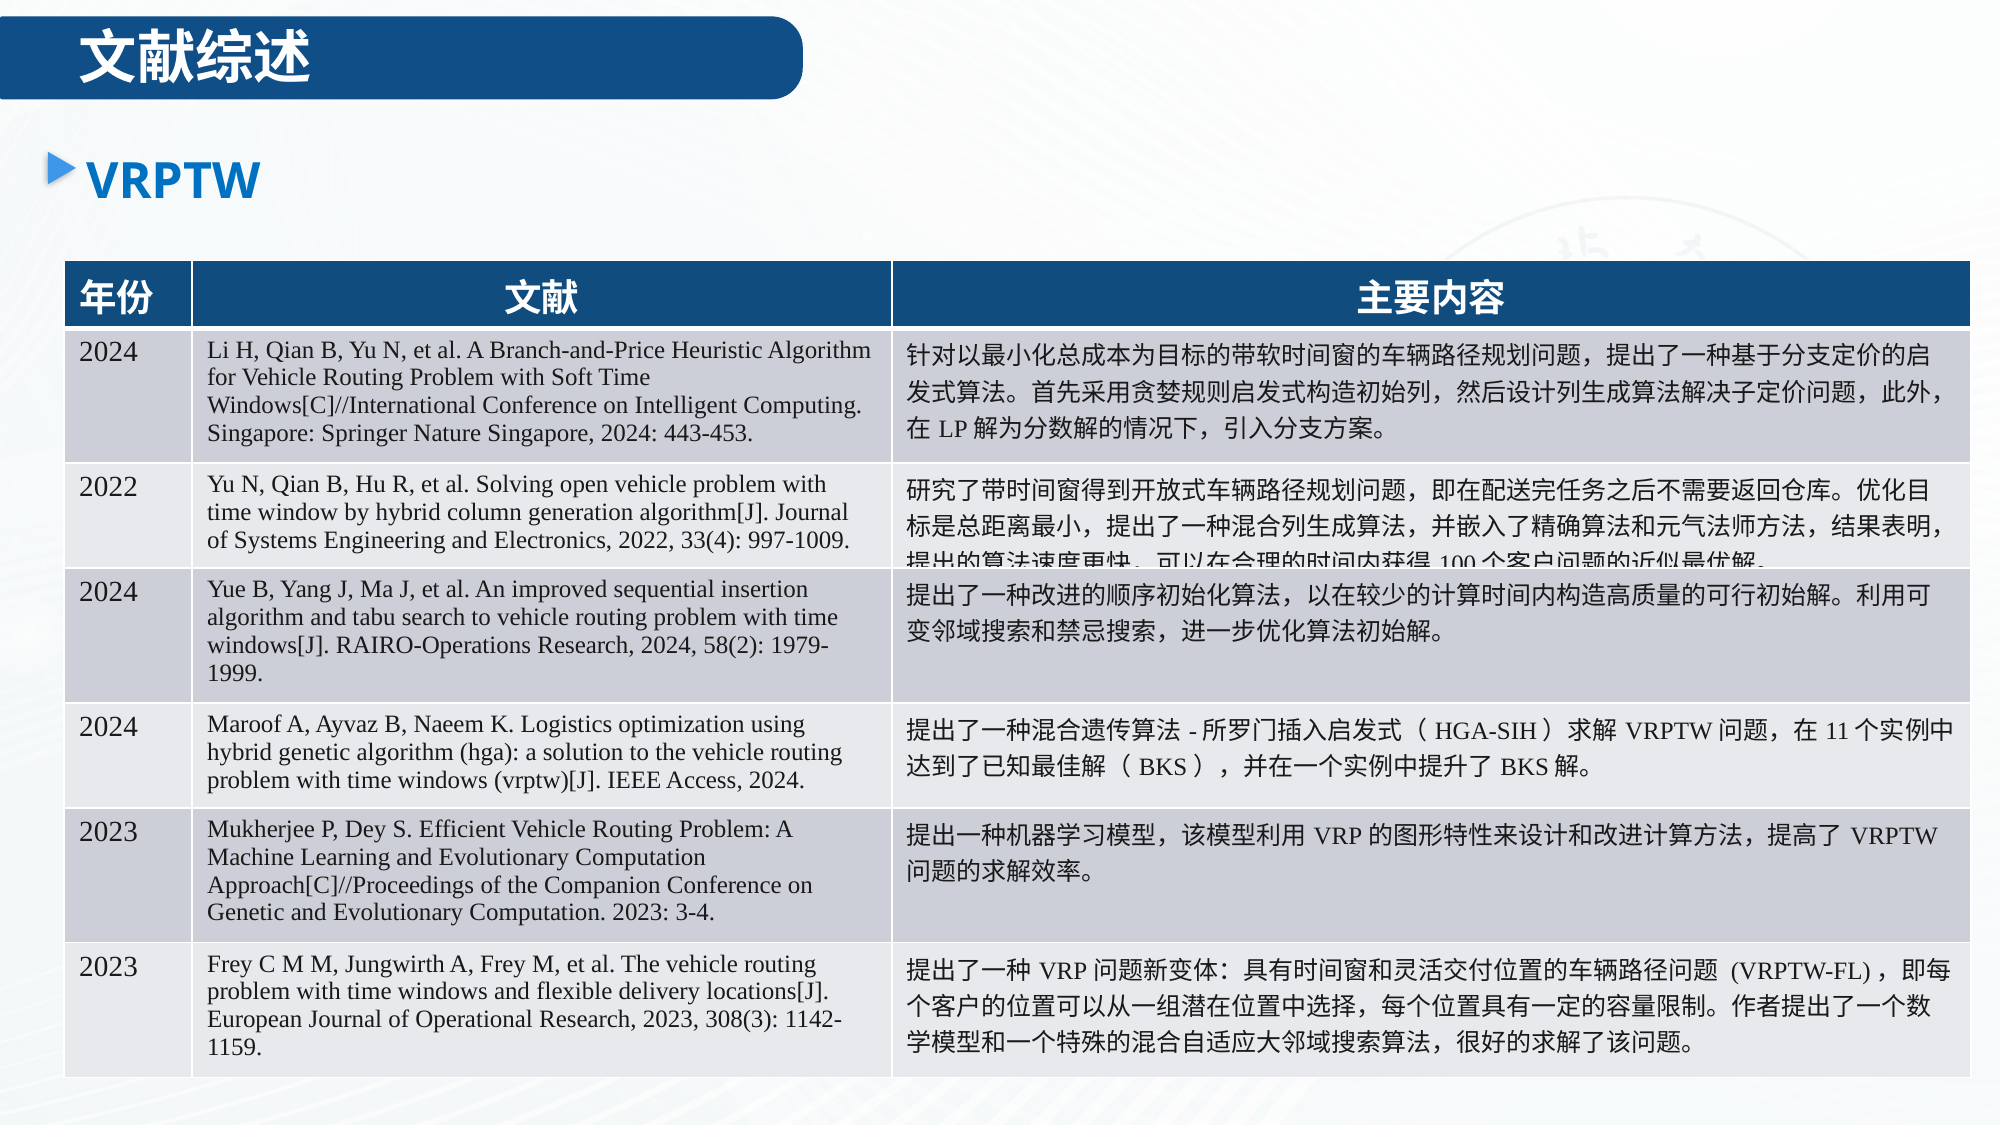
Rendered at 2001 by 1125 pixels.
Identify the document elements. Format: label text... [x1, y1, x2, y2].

table_header 主要内容 [893, 261, 1970, 326]
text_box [1, 12, 853, 99]
table_cell 2024 [65, 331, 191, 462]
table_cell 提出了一种VRP问题新变体：具有时间窗和灵活交付位置的车辆路径问题 (VRPTW-FL)，即每个客户的位置可以从一组潜在位置中选择，每个位置具有一定的容量限制。作者提出了一个数学模型和一个特殊的混合自适应大邻域搜索算法，很好的求解了该问题。 [893, 943, 1970, 1077]
table_cell 2023 [65, 809, 191, 942]
table_cell 提出一种机器学习模型，该模型利用VRP的图形特性来设计和改进计算方法，提高了VRPTW问题的求解效率。 [893, 809, 1970, 942]
table_cell Yue B, Yang J, Ma J, et al. An improved sequential insertion algorithm and tabu search to vehicle routing problem with time windows[J]. RAIRO-Operations Research, 2024, 58(2): 1979-1999. [193, 569, 891, 702]
table_cell 2022 [65, 464, 191, 567]
table_cell Li H, Qian B, Yu N, et al. A Branch-and-Price Heuristic Algorithm for Vehicle Routing Problem with Soft Time Windows[C]//International Conference on Intelligent Computing. Singapore: Springer Nature Singapore, 2024: 443-453. [193, 331, 891, 462]
table_cell 2024 [65, 569, 191, 702]
table_cell Maroof A, Ayvaz B, Naeem K. Logistics optimization using hybrid genetic algorithm (hga): a solution to the vehicle routing problem with time windows (vrptw)[J]. IEEE Access, 2024. [193, 704, 891, 807]
table_cell 提出了一种混合遗传算法-所罗门插入启发式（HGA-SIH）求解VRPTW问题，在11个实例中达到了已知最佳解（BKS），并在一个实例中提升了BKS解。 [893, 704, 1970, 807]
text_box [47, 110, 1026, 207]
table_cell 2023 [65, 943, 191, 1077]
table_cell Frey C M M, Jungwirth A, Frey M, et al. The vehicle routing problem with time windows and flexible delivery locations[J]. European Journal of Operational Research, 2023, 308(3): 1142-1159. [193, 943, 891, 1077]
table_cell 2024 [65, 704, 191, 807]
table_cell 提出了一种改进的顺序初始化算法，以在较少的计算时间内构造高质量的可行初始解。利用可变邻域搜索和禁忌搜索，进一步优化算法初始解。 [893, 569, 1970, 702]
table_cell 针对以最小化总成本为目标的带软时间窗的车辆路径规划问题，提出了一种基于分支定价的启发式算法。首先采用贪婪规则启发式构造初始列，然后设计列生成算法解决子定价问题，此外，在LP解为分数解的情况下，引入分支方案。 [893, 331, 1970, 462]
table_cell 研究了带时间窗得到开放式车辆路径规划问题，即在配送完任务之后不需要返回仓库。优化目标是总距离最小，提出了一种混合列生成算法，并嵌入了精确算法和元气法师方法，结果表明，提出的算法速度更快，可以在合理的时间内获得100个客户问题的近似最优解。 [893, 464, 1970, 567]
table_cell Yu N, Qian B, Hu R, et al. Solving open vehicle problem with time window by hybrid column generation algorithm[J]. Journal of Systems Engineering and Electronics, 2022, 33(4): 997-1009. [193, 464, 891, 567]
table_cell Mukherjee P, Dey S. Efficient Vehicle Routing Problem: A Machine Learning and Evolutionary Computation Approach[C]//Proceedings of the Companion Conference on Genetic and Evolutionary Computation. 2023: 3-4. [193, 809, 891, 942]
table_header 年份 [65, 261, 191, 326]
table_header 文献 [193, 261, 891, 326]
